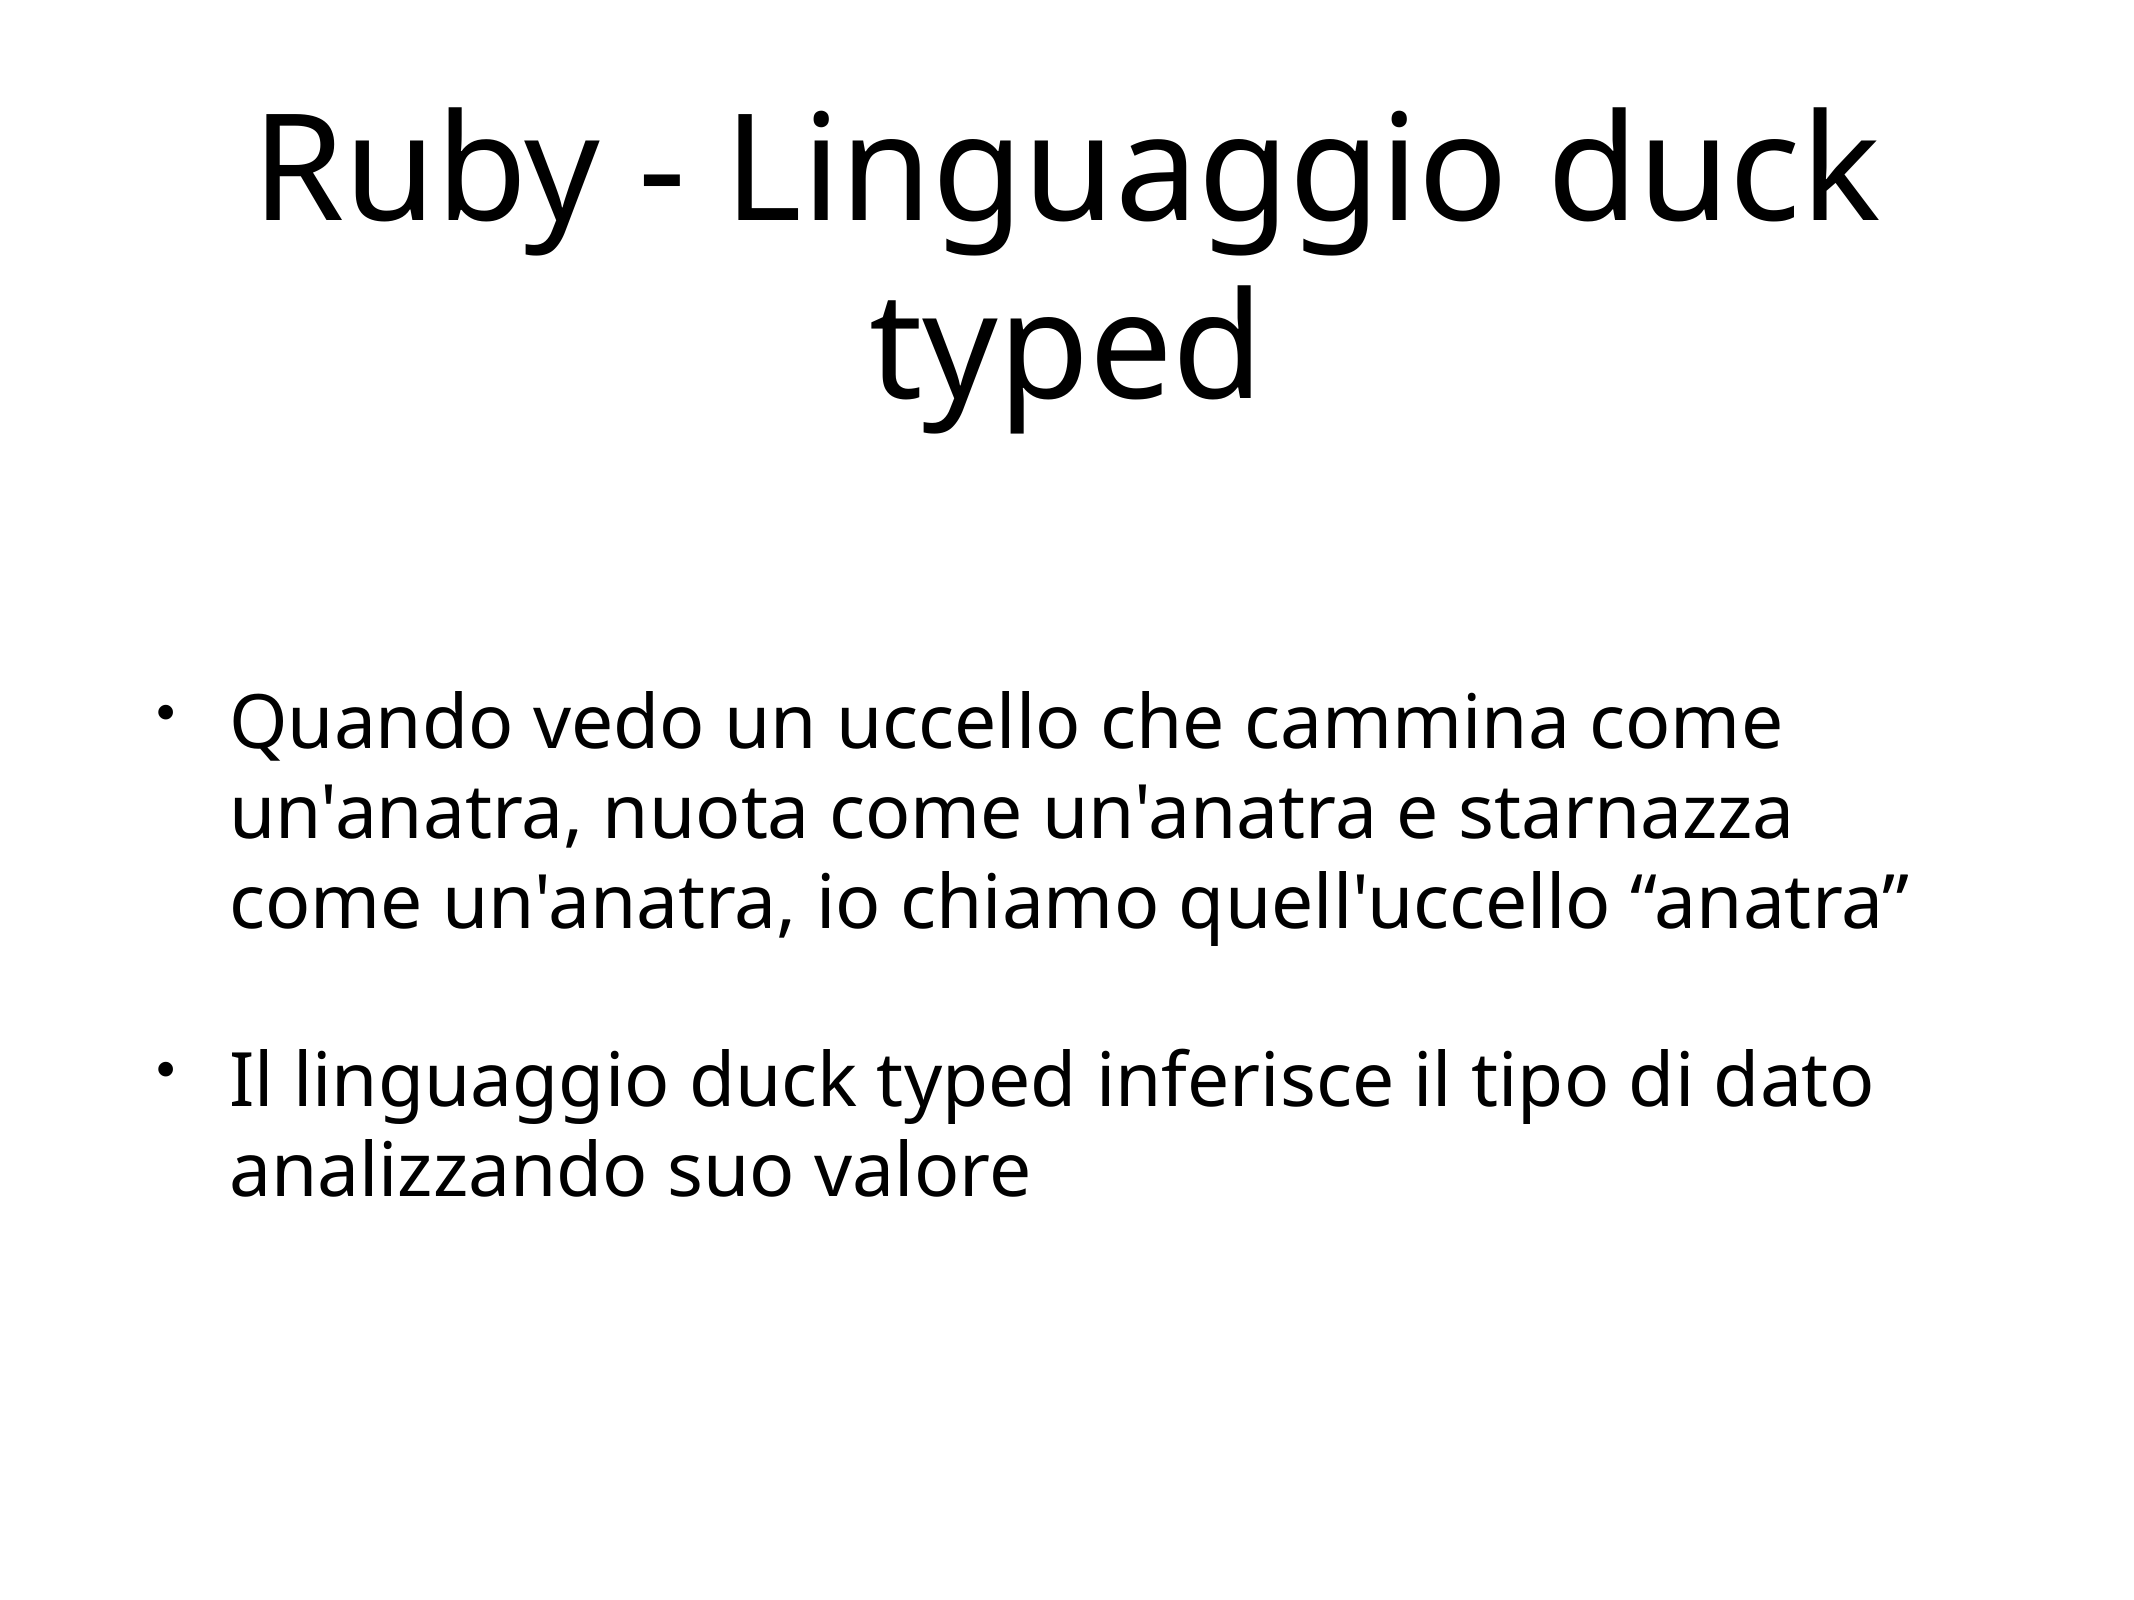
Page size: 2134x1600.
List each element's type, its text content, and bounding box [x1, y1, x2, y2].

title Ruby - Linguaggio duck typed [155, 72, 1978, 426]
list Quando vedo un uccello che cammina come un'anatra, nuota come un'anatra e starnazza come un'anatra, io chiamo quell'uccello “anatra” Il linguaggio duck typed inferisce il tipo di dato analizzando suo valore [155, 426, 1978, 1459]
